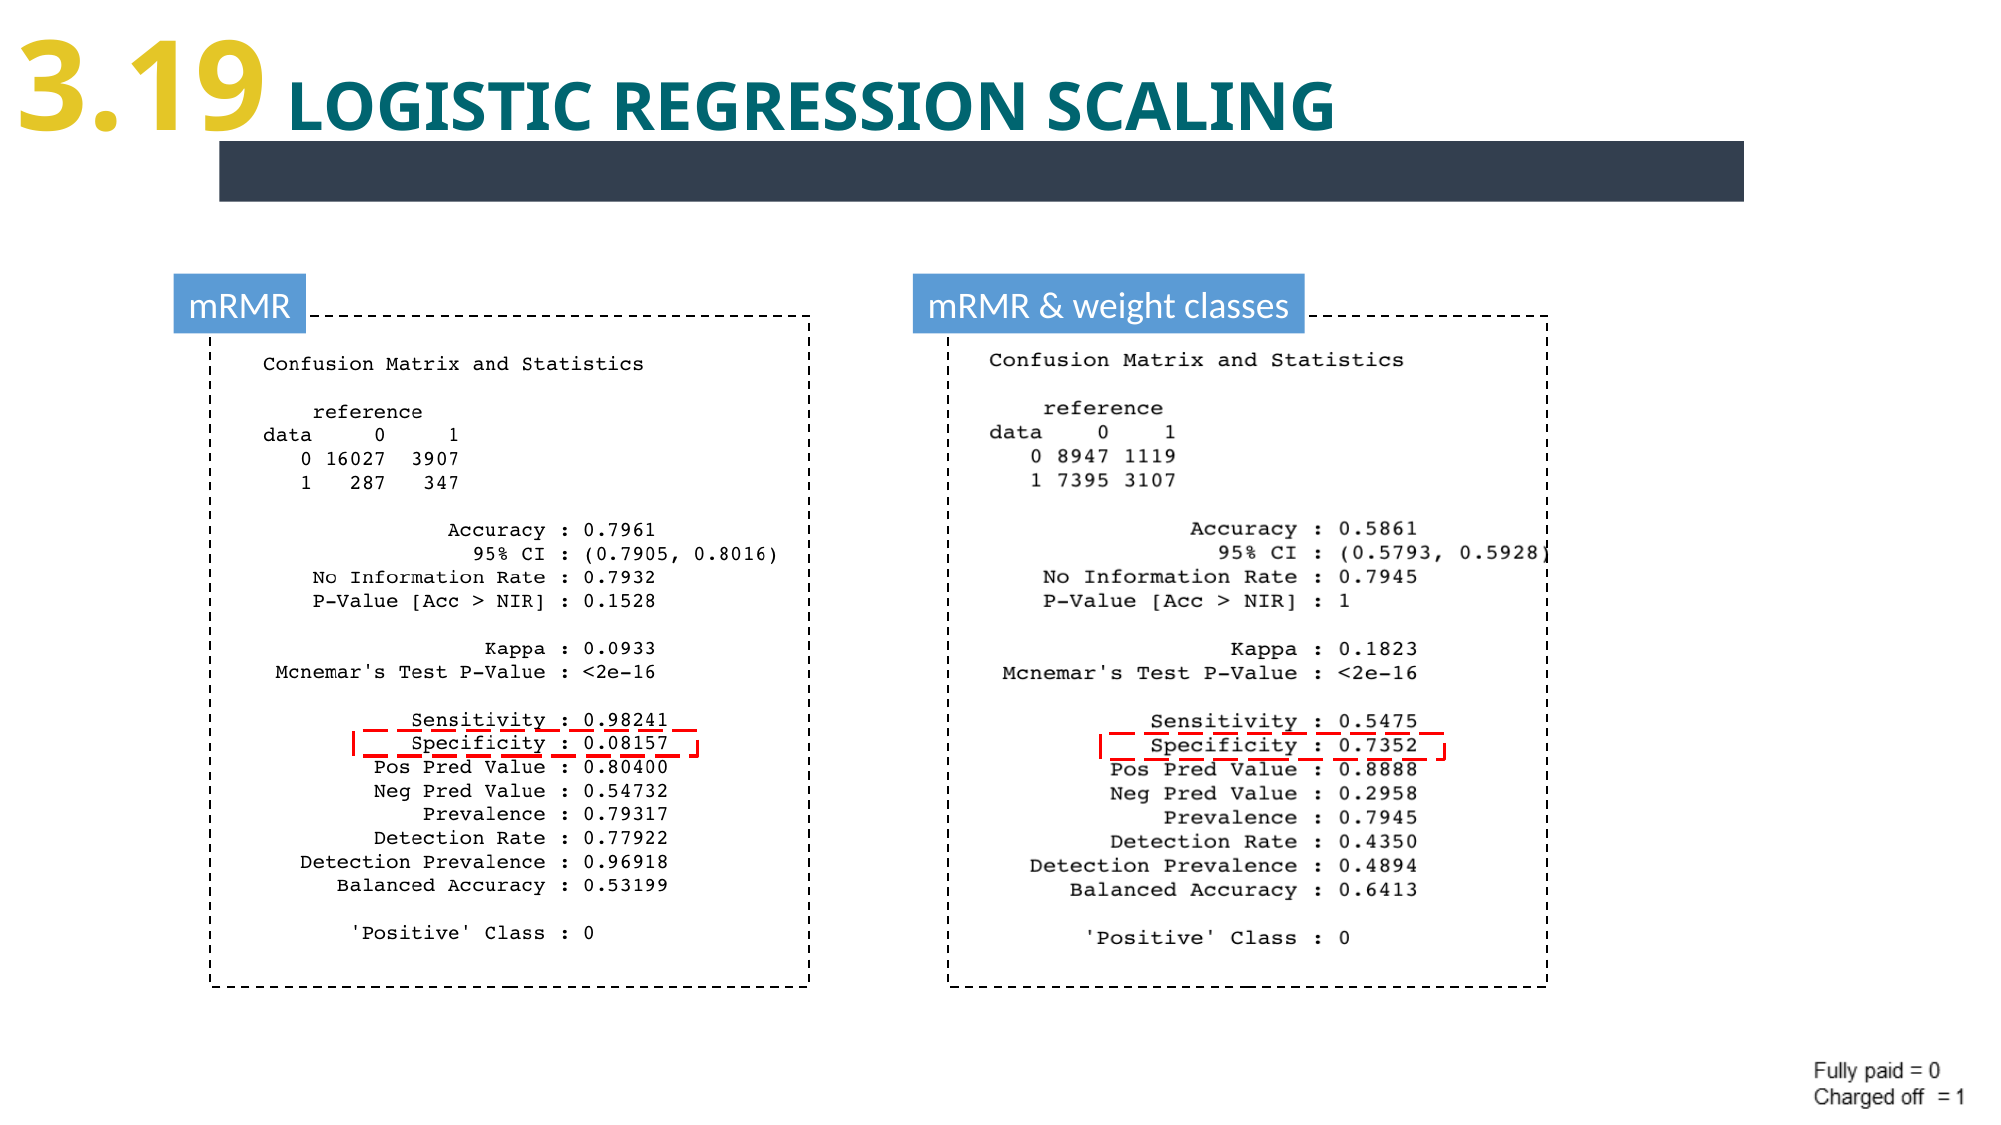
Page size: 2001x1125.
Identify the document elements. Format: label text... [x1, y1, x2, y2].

picture [219, 344, 802, 958]
text_box 3.19 LOGISTIC REGRESSION SCALING [2, 0, 1982, 164]
text_box [219, 141, 1744, 202]
text_box mRMR [173, 273, 306, 334]
text_box [947, 315, 1548, 988]
text_box [209, 315, 810, 988]
picture [1792, 1036, 2000, 1125]
text_box mRMR & weight classes [912, 273, 1305, 334]
picture [952, 344, 1565, 958]
